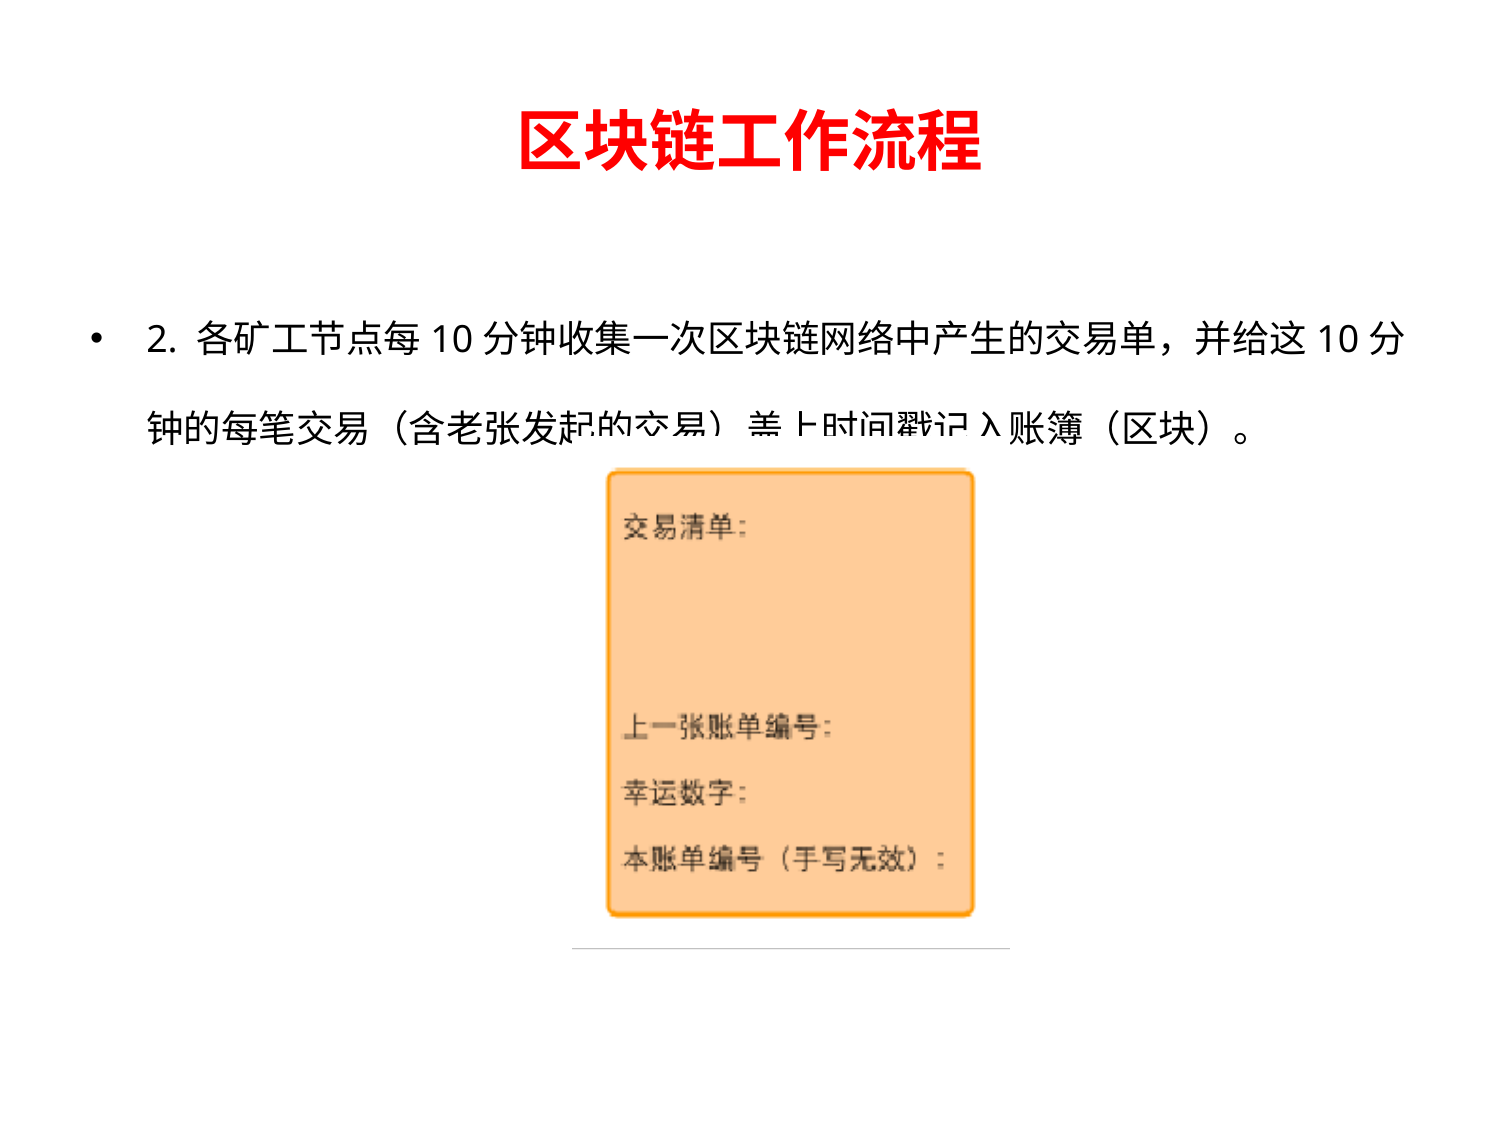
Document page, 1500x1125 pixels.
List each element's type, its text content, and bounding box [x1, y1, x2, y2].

picture [572, 436, 1011, 952]
title 区块链工作流程 [75, 45, 1425, 233]
list 2. 各矿工节点每10分钟收集一次区块链网络中产生的交易单，并给这10分钟的每笔交易（含老张发起的交易）盖上时间戳记入账簿（区块）。 [75, 262, 1425, 1005]
